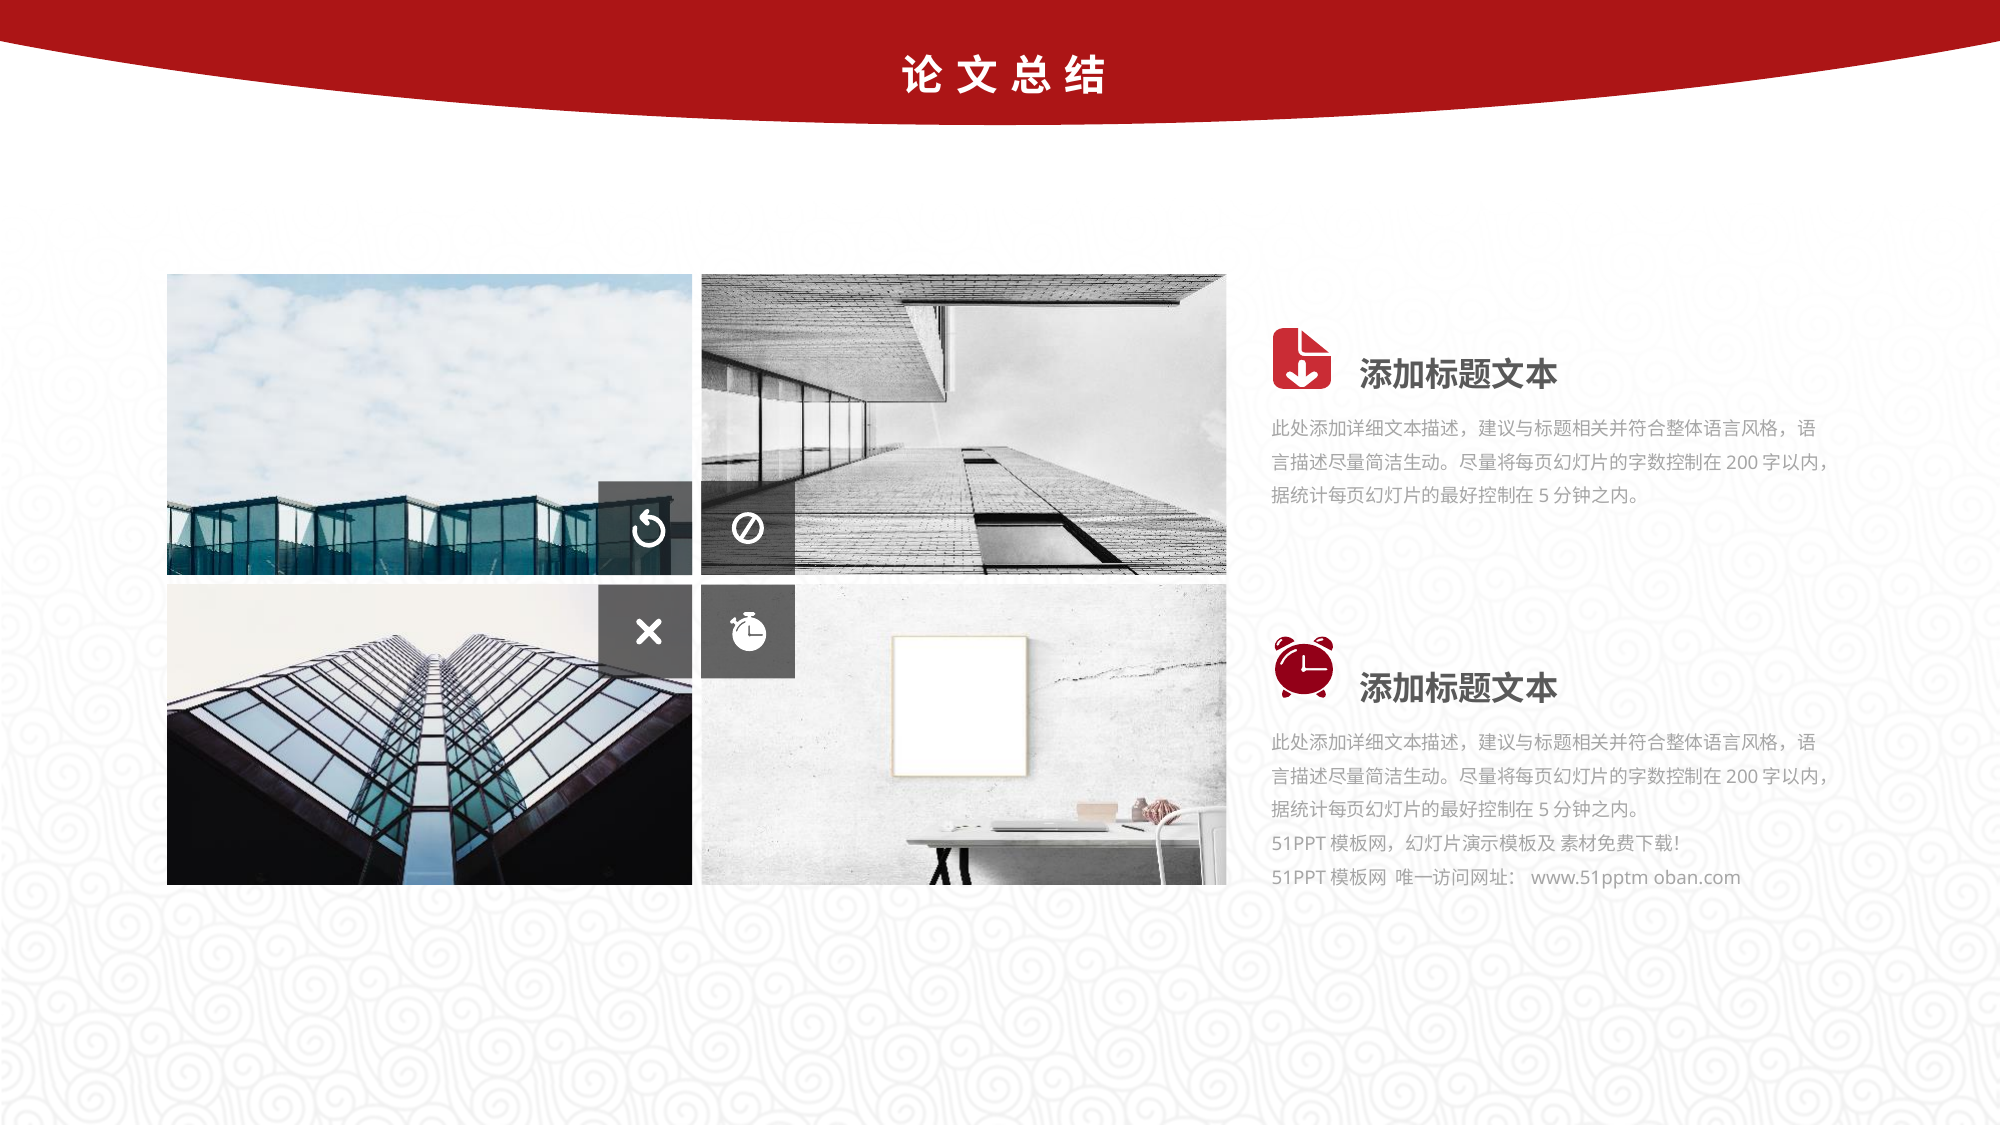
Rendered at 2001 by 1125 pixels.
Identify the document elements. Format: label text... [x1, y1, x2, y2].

text_box [167, 274, 693, 575]
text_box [701, 584, 795, 679]
text_box [1274, 636, 1295, 651]
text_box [701, 481, 795, 575]
text_box 论文总结 [824, 40, 1184, 106]
text_box [701, 274, 1227, 575]
text_box [1277, 643, 1331, 660]
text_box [1256, 346, 1848, 513]
text_box [1313, 636, 1333, 651]
text_box [1272, 327, 1323, 346]
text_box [1256, 660, 1848, 895]
text_box [701, 584, 1227, 885]
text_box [598, 584, 693, 679]
text_box [167, 584, 693, 885]
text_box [598, 481, 693, 576]
